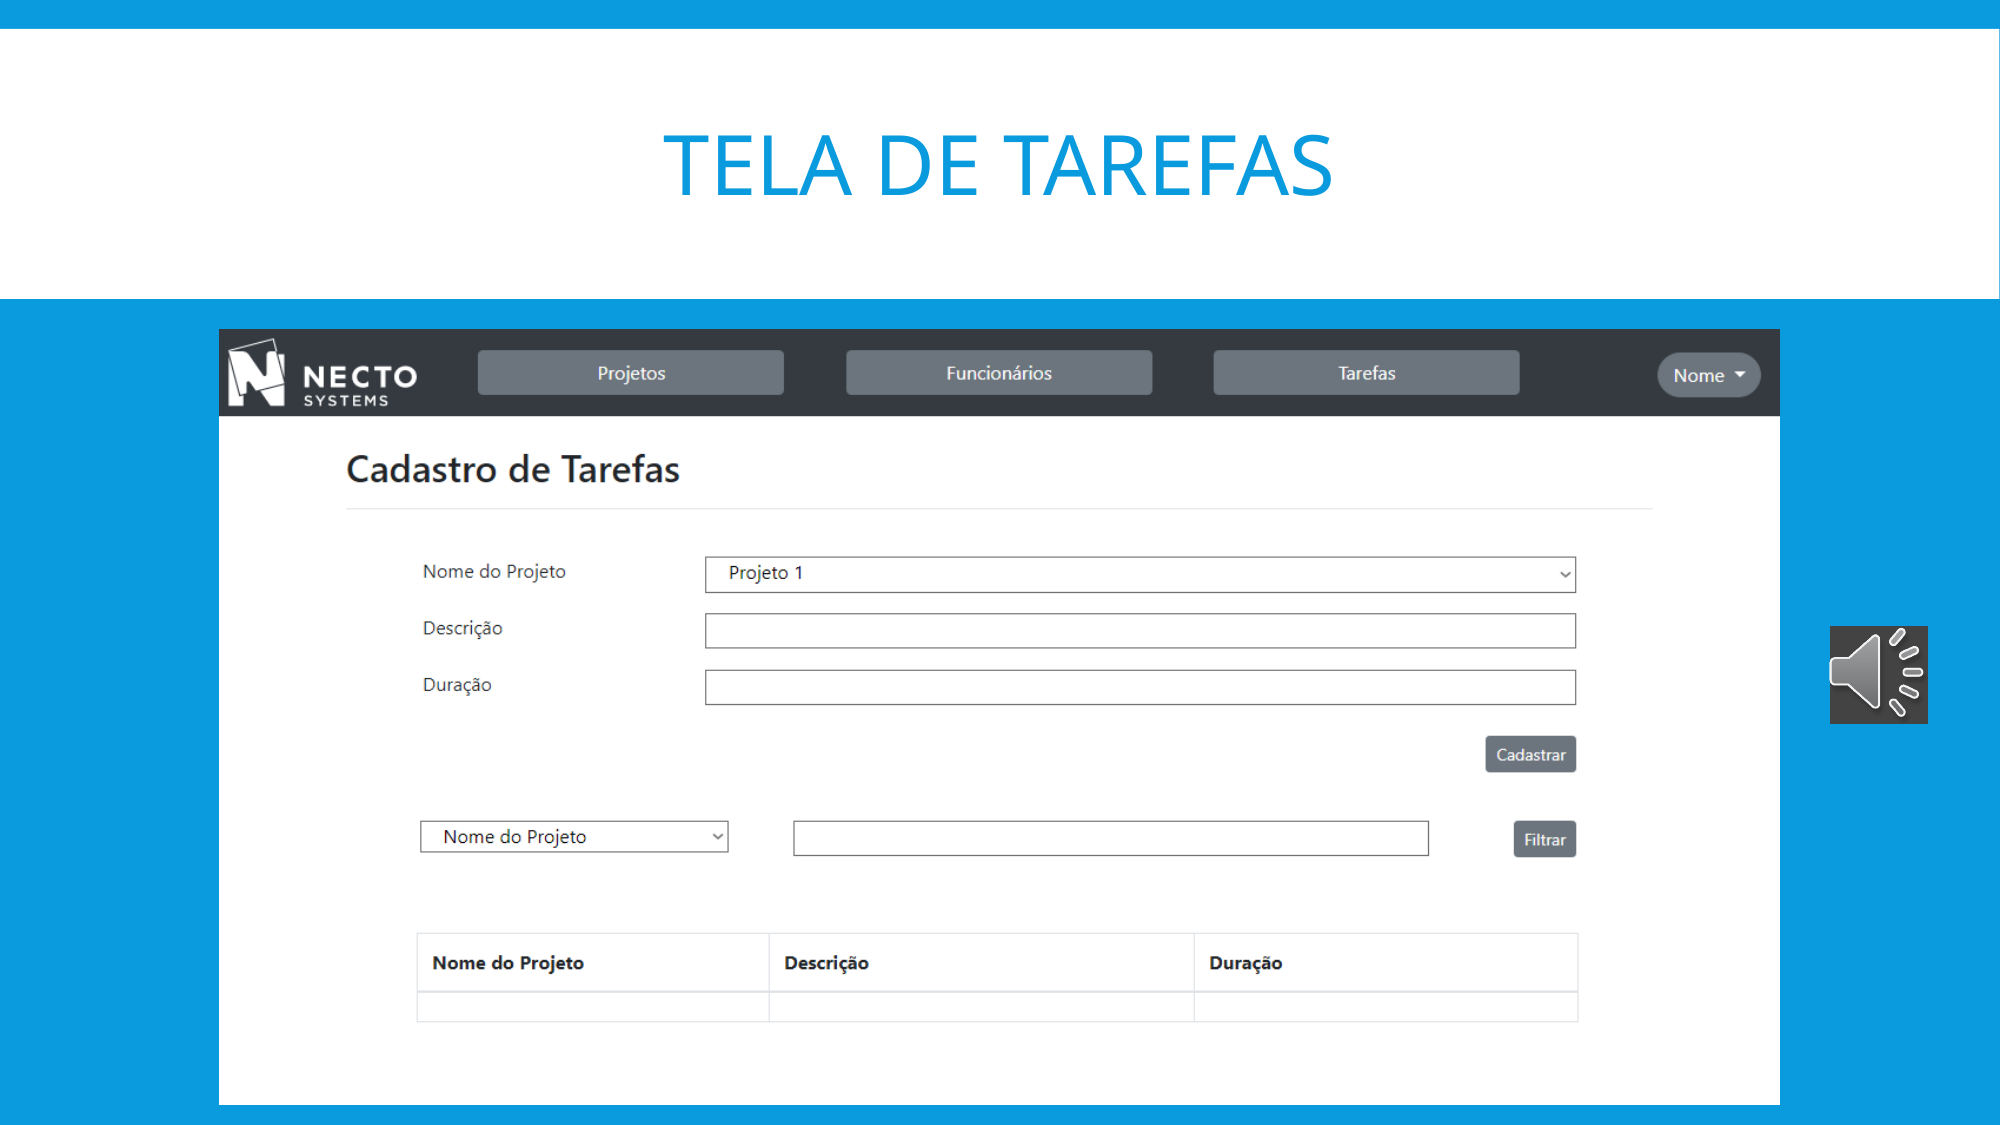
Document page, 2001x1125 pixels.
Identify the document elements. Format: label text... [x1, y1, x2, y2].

picture [1830, 627, 1927, 723]
picture [220, 330, 1779, 1104]
title Tela de tarefas [197, 46, 1803, 295]
